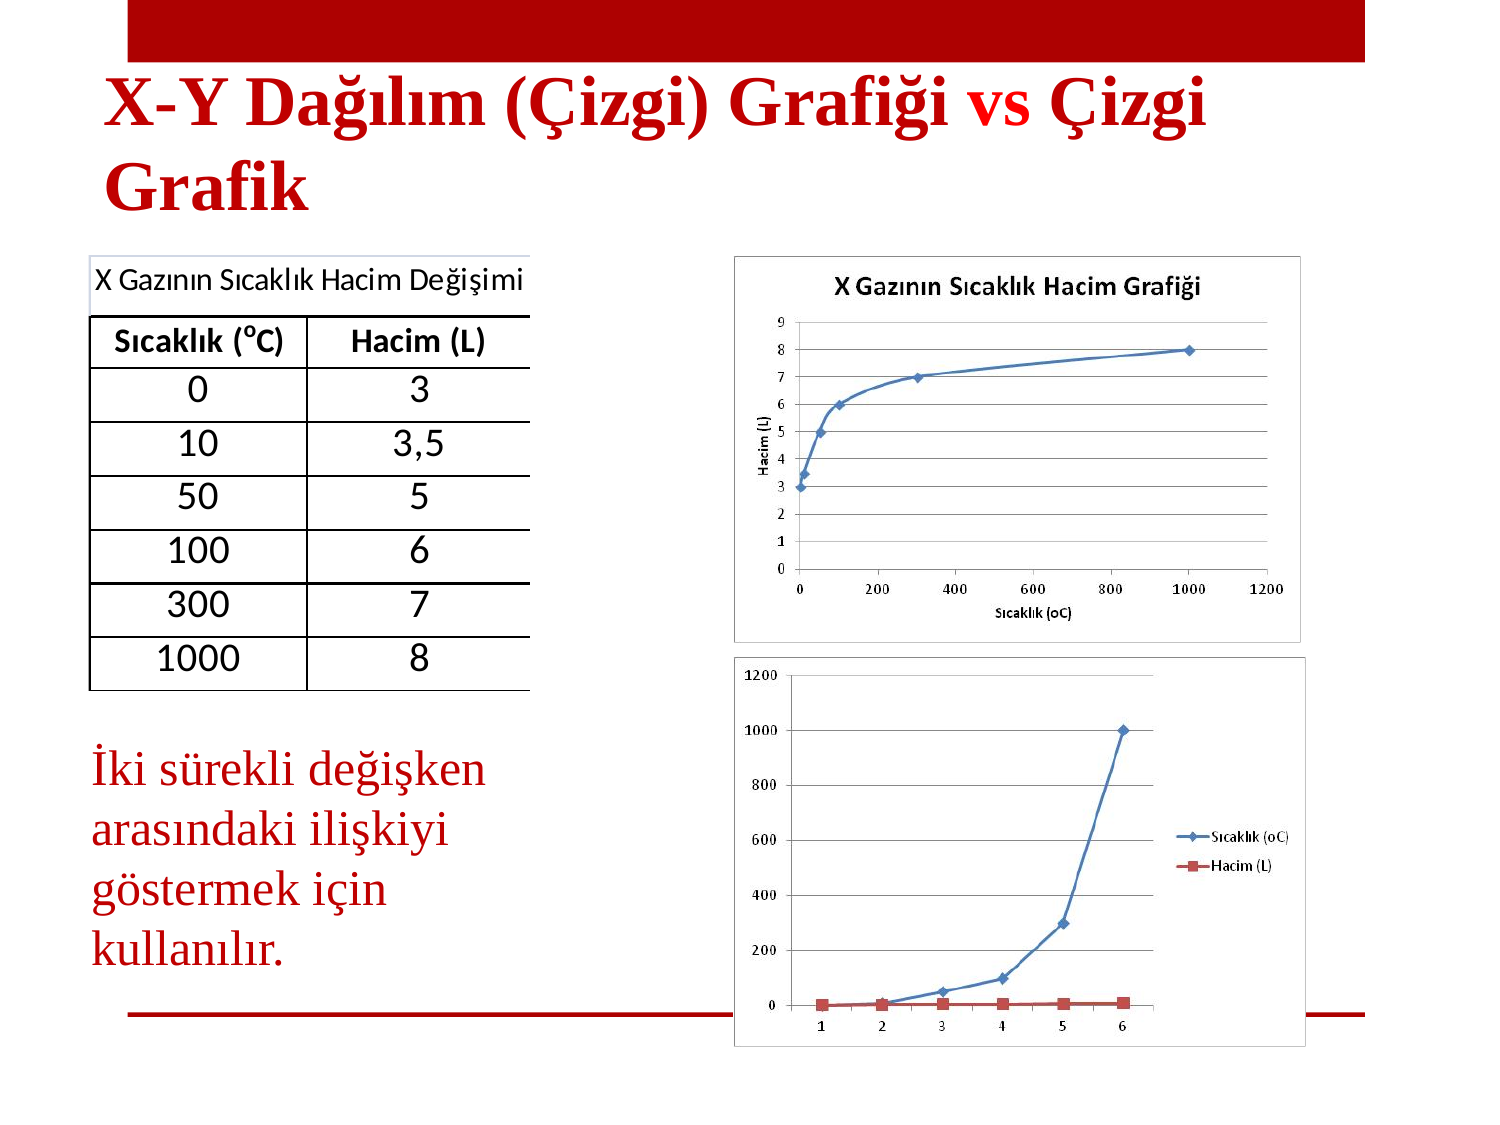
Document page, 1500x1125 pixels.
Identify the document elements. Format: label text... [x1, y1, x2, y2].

text_box İki sürekli değişken arasındaki ilişkiyi göstermek için kullanılır. [76, 727, 526, 983]
picture [732, 254, 1302, 644]
picture [732, 656, 1306, 1048]
title X-Y Dağılım (Çizgi) Grafiği vs Çizgi Grafik [88, 45, 1425, 233]
picture [87, 254, 533, 694]
